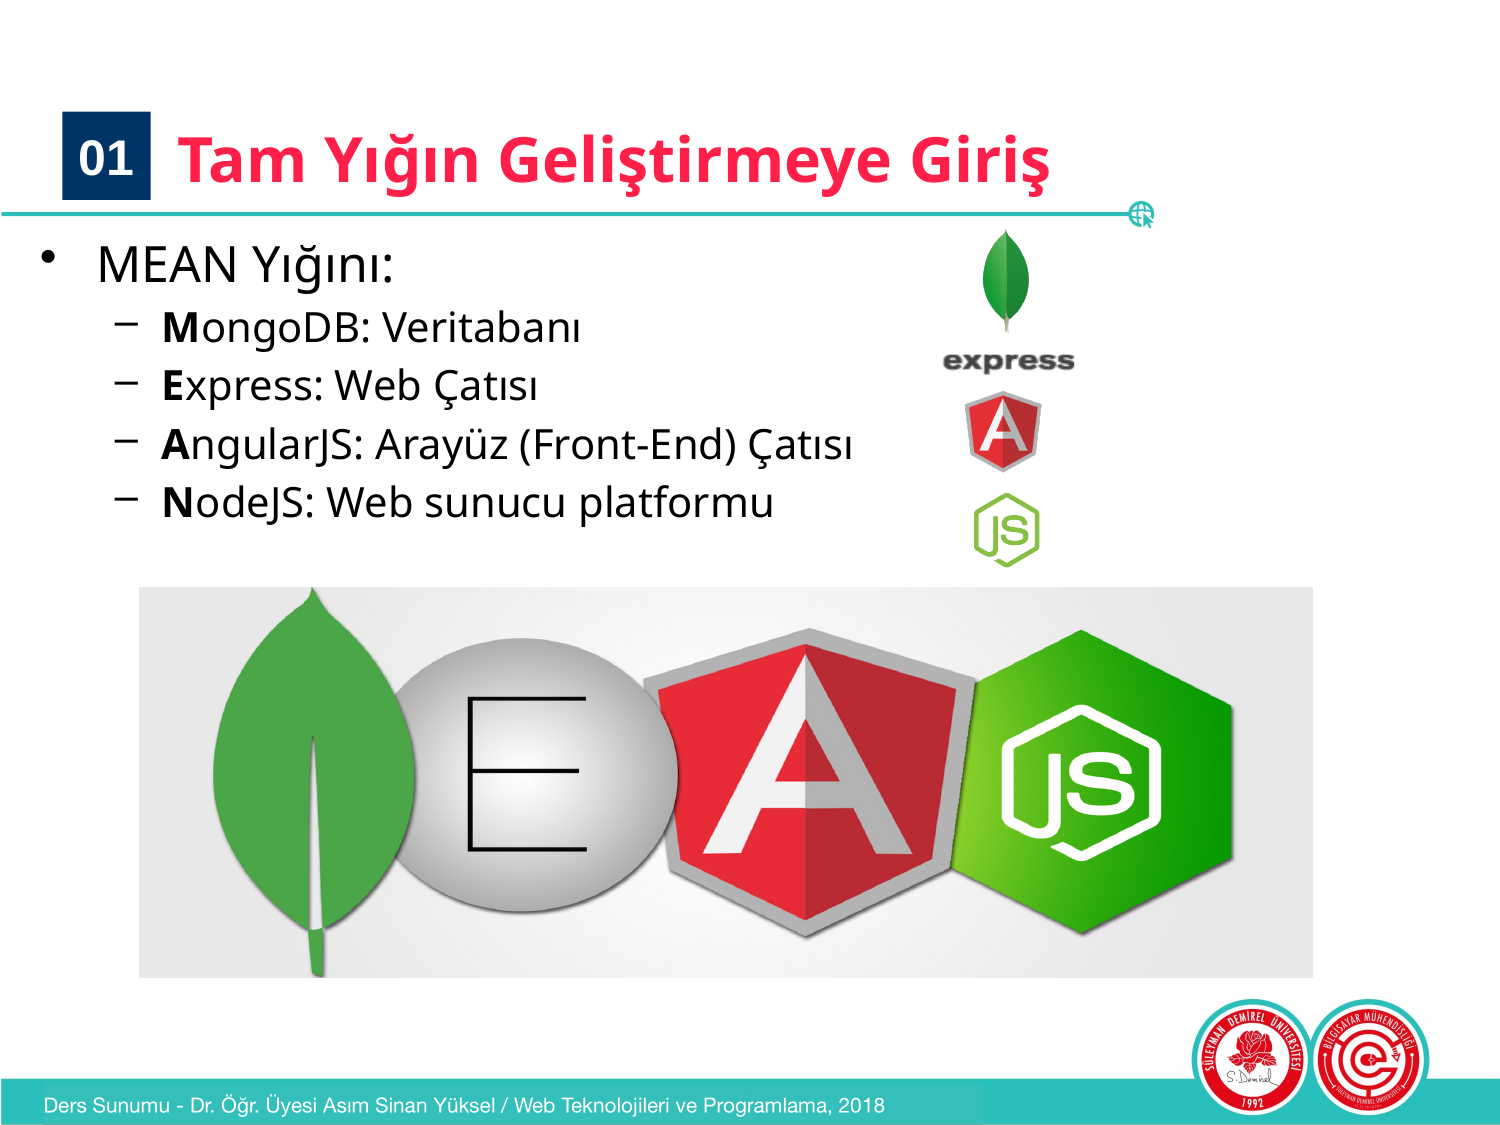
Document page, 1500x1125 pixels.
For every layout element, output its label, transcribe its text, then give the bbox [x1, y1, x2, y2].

list MEAN Yığını: MongoDB: Veritabanı Express: Web Çatısı AngularJS: Arayüz (Front-End) Çatısı NodeJS: Web sunucu platformu [24, 224, 1475, 1075]
picture [0, 0, 1500, 1125]
text_box 01 [62, 111, 151, 200]
title Tam Yığın Geliştirmeye Giriş [162, 111, 1213, 203]
